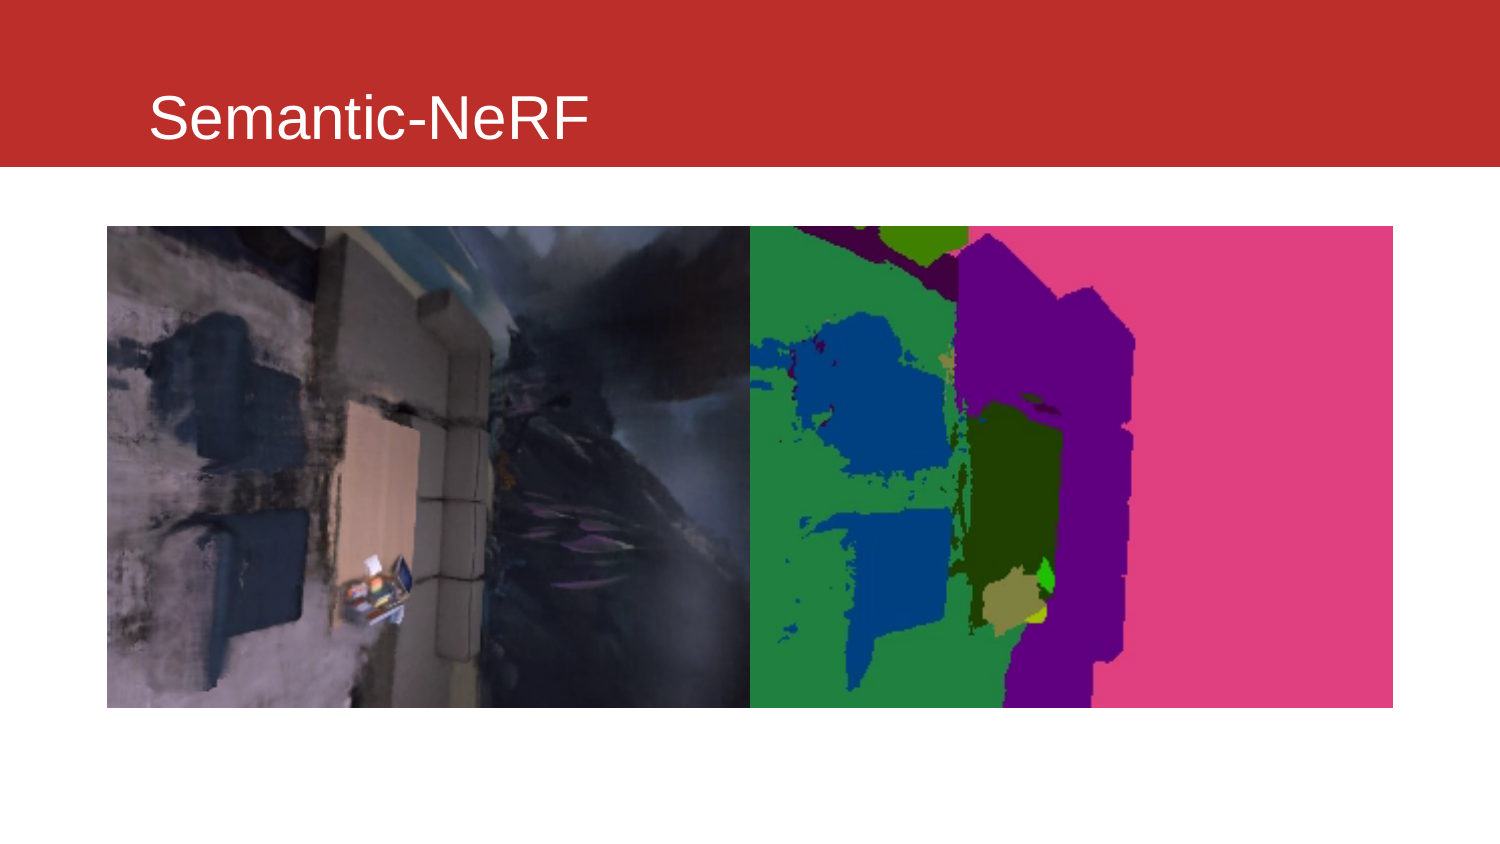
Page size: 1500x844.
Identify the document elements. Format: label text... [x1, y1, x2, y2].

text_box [106, 225, 748, 709]
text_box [749, 225, 1394, 709]
title Semantic-NeRF [0, 0, 1500, 167]
